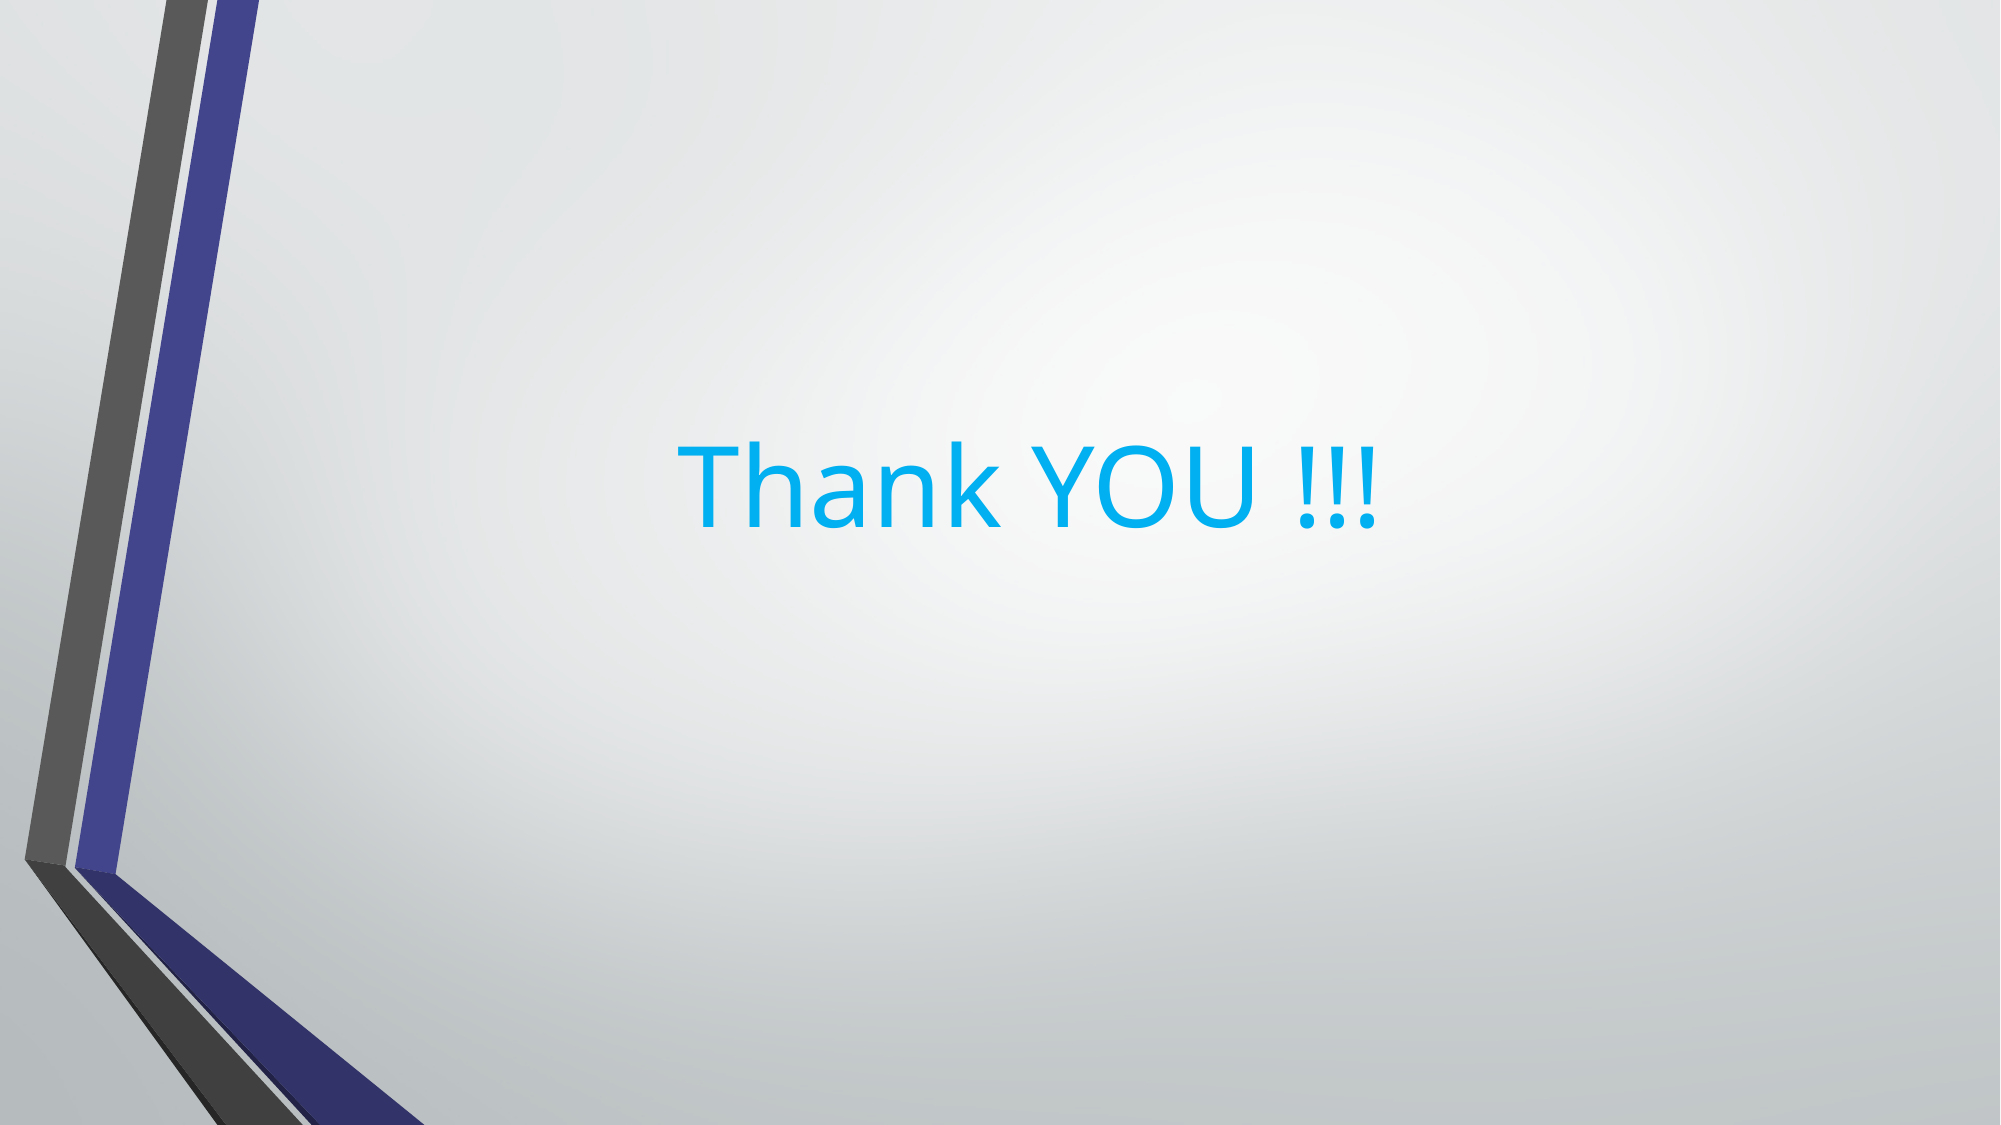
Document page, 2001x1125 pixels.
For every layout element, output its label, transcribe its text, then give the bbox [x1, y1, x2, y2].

title Thank YOU !!! [208, 339, 1853, 627]
